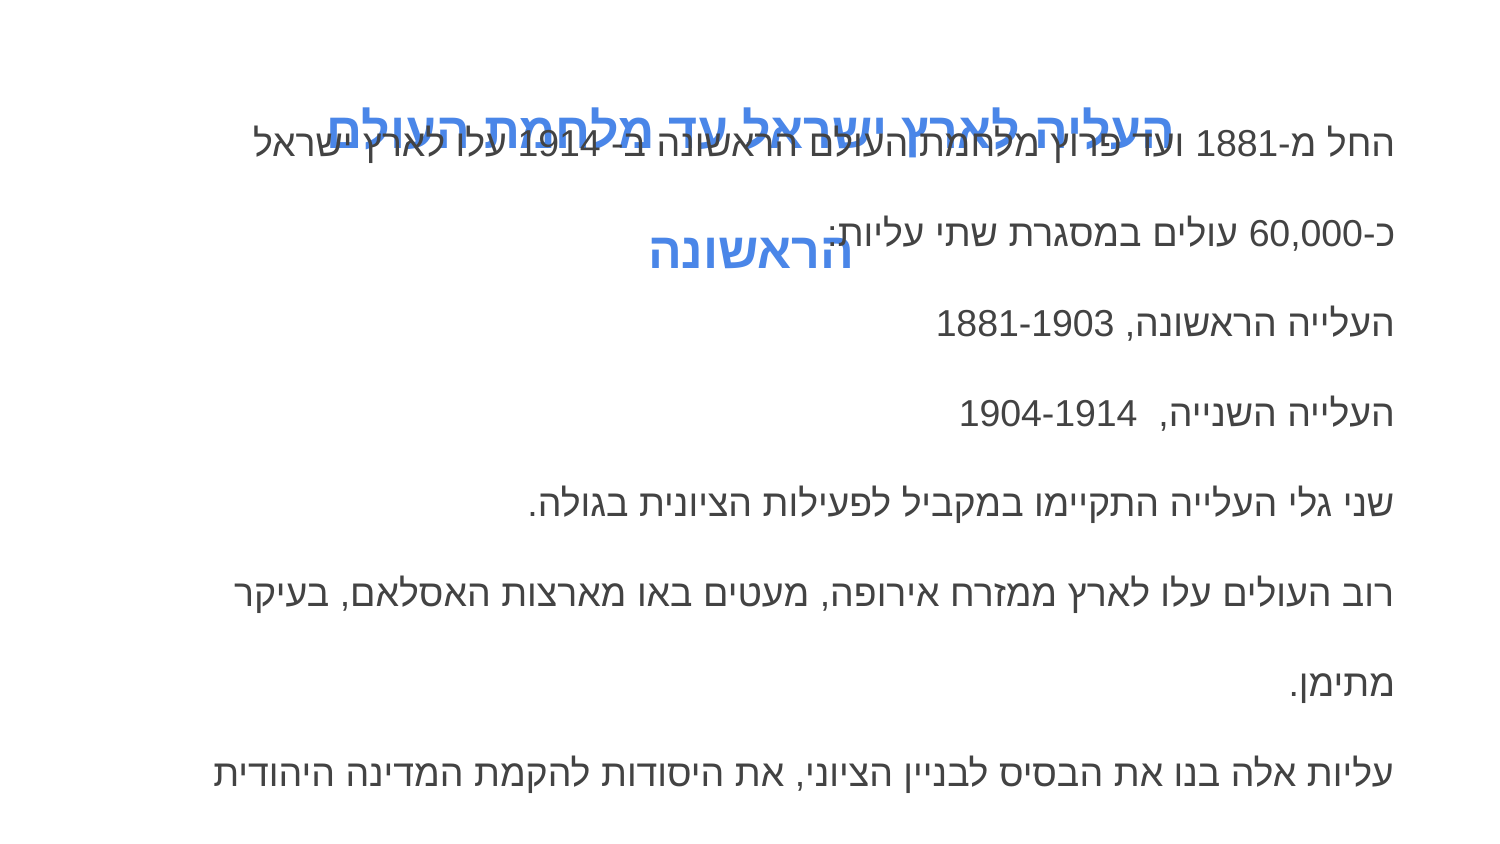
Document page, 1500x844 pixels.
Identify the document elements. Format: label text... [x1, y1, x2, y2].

text_box החל מ-1881 ועד פרוץ מלחמת העולם הראשונה ב- 1914 עלו לארץ ישראל כ-60,000 עולים במסגרת שתי עליות: העלייה הראשונה, 1881-1903 העלייה השנייה, 1904-1914 שני גלי העלייה התקיימו במקביל לפעילות הציונית בגולה. רוב העולים עלו לארץ ממזרח אירופה, מעטים באו מארצות האסלאם, בעיקר מתימן. עליות אלה בנו את הבסיס לבניין הציוני, את היסודות להקמת המדינה היהודית בעתיד. [130, 157, 1411, 800]
text_box העליה לארץ ישראל עד מלחמת העולם הראשונה [245, 23, 1257, 139]
